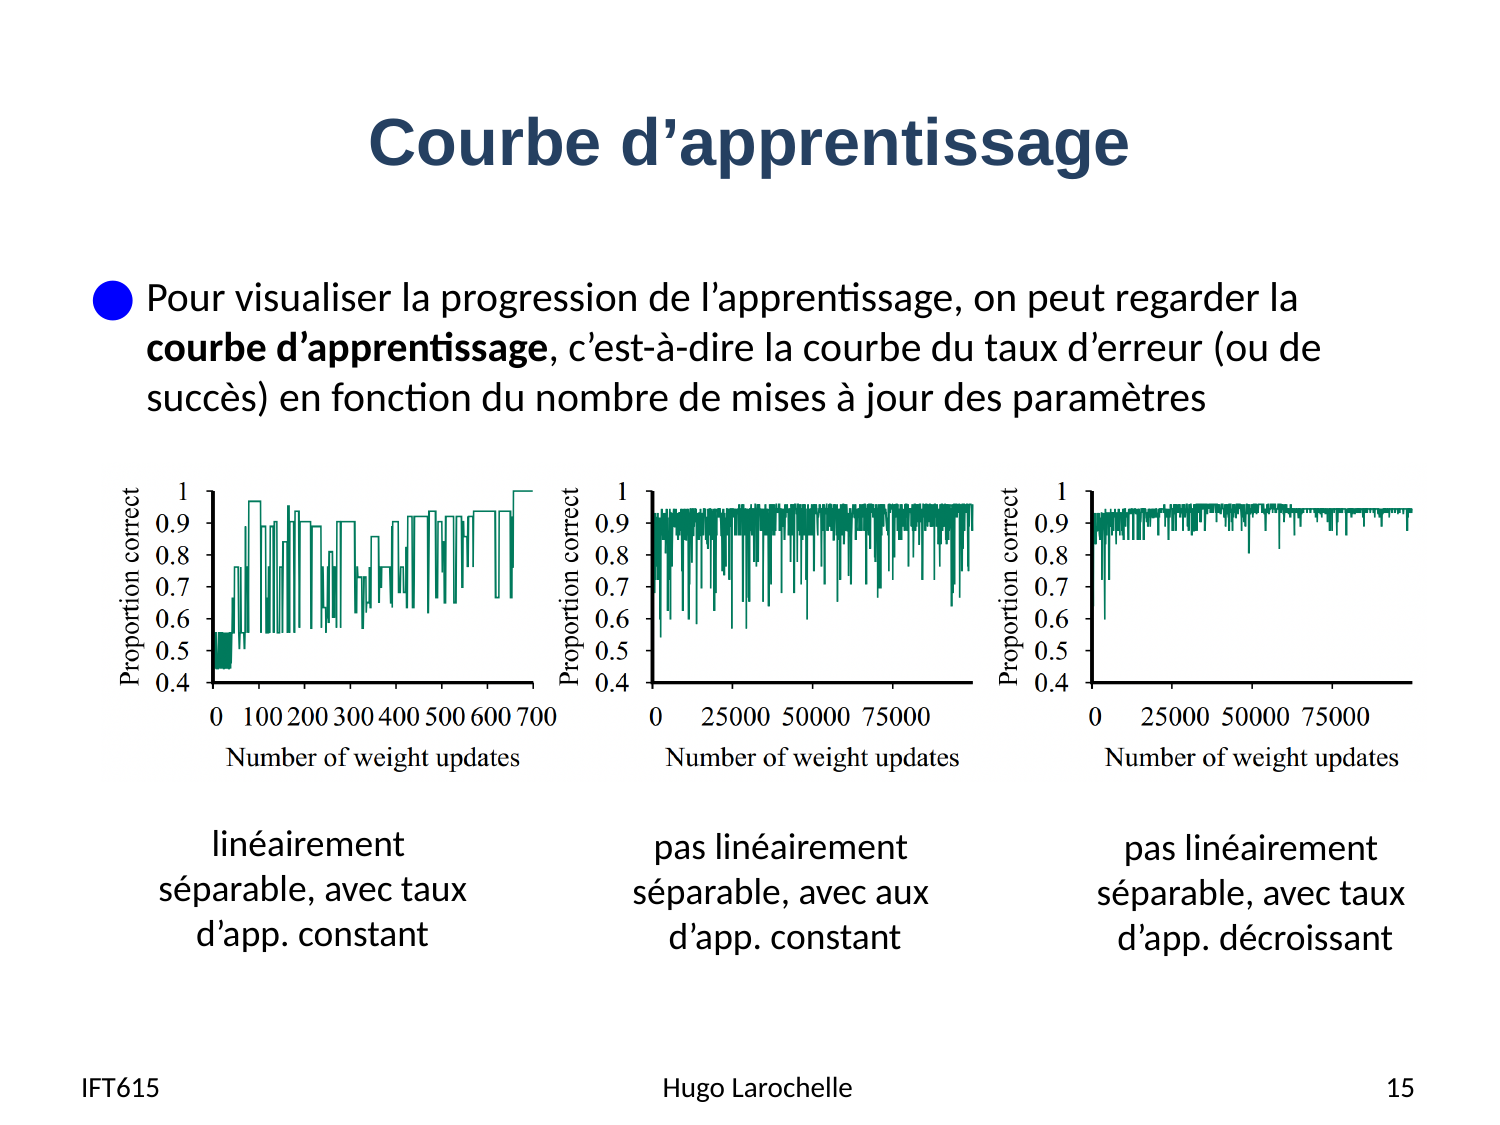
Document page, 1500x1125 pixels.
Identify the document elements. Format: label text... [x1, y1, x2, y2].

text_box pas linéairement séparable, avec aux d’app. constant [617, 814, 953, 965]
picture [101, 462, 1427, 782]
text_box pas linéairement séparable, avec taux d’app. décroissant [1081, 815, 1429, 966]
slide_number 15 [1080, 1056, 1431, 1117]
slide_number IFT615 [66, 1056, 356, 1117]
text_box linéairement séparable, avec taux d’app. constant [143, 811, 483, 962]
list Pour visualiser la progression de l’apprentissage, on peut regarder la courbe d’apprentissage, c’est-à-dire la courbe du taux d’erreur (ou de succès) en fonction du nombre de mises à jour des paramètres [75, 262, 1425, 1005]
footer Hugo Larochelle [520, 1056, 996, 1117]
title Courbe d’apprentissage [75, 45, 1425, 233]
